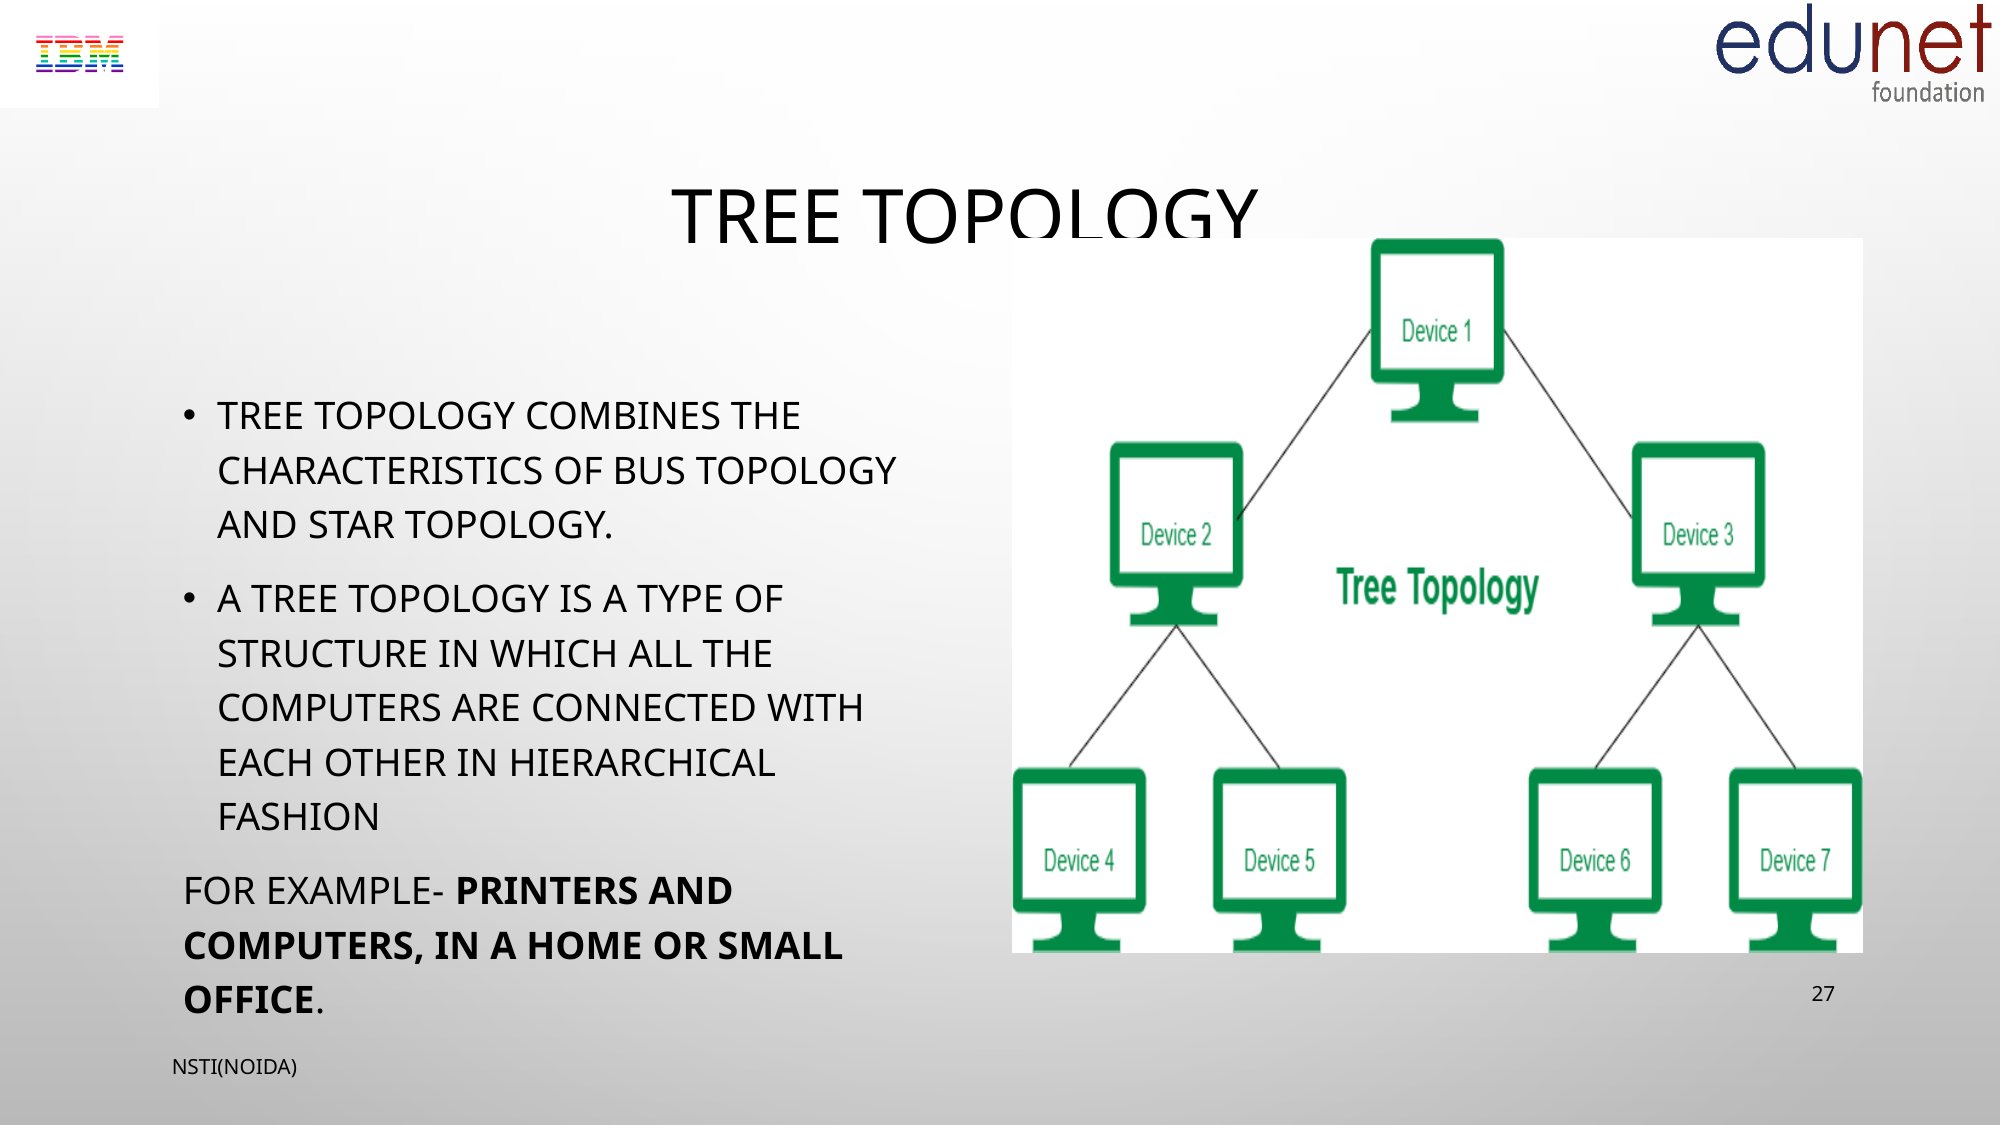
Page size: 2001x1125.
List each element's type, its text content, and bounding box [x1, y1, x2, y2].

title TREE TOPOLOGY [168, 96, 1763, 342]
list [1012, 238, 1863, 953]
slide_number 27 [1724, 965, 1851, 1025]
picture [0, 0, 2000, 1125]
list Tree topology combines the characteristics of bus topology and star topology. A tree topology is a type of structure in which all the computers are connected with each other in hierarchical fashion FOR EXAMPLE- printers and computers, in a home or small office. [168, 375, 948, 1031]
footer NSTI(NOIDA) [156, 1031, 1245, 1101]
